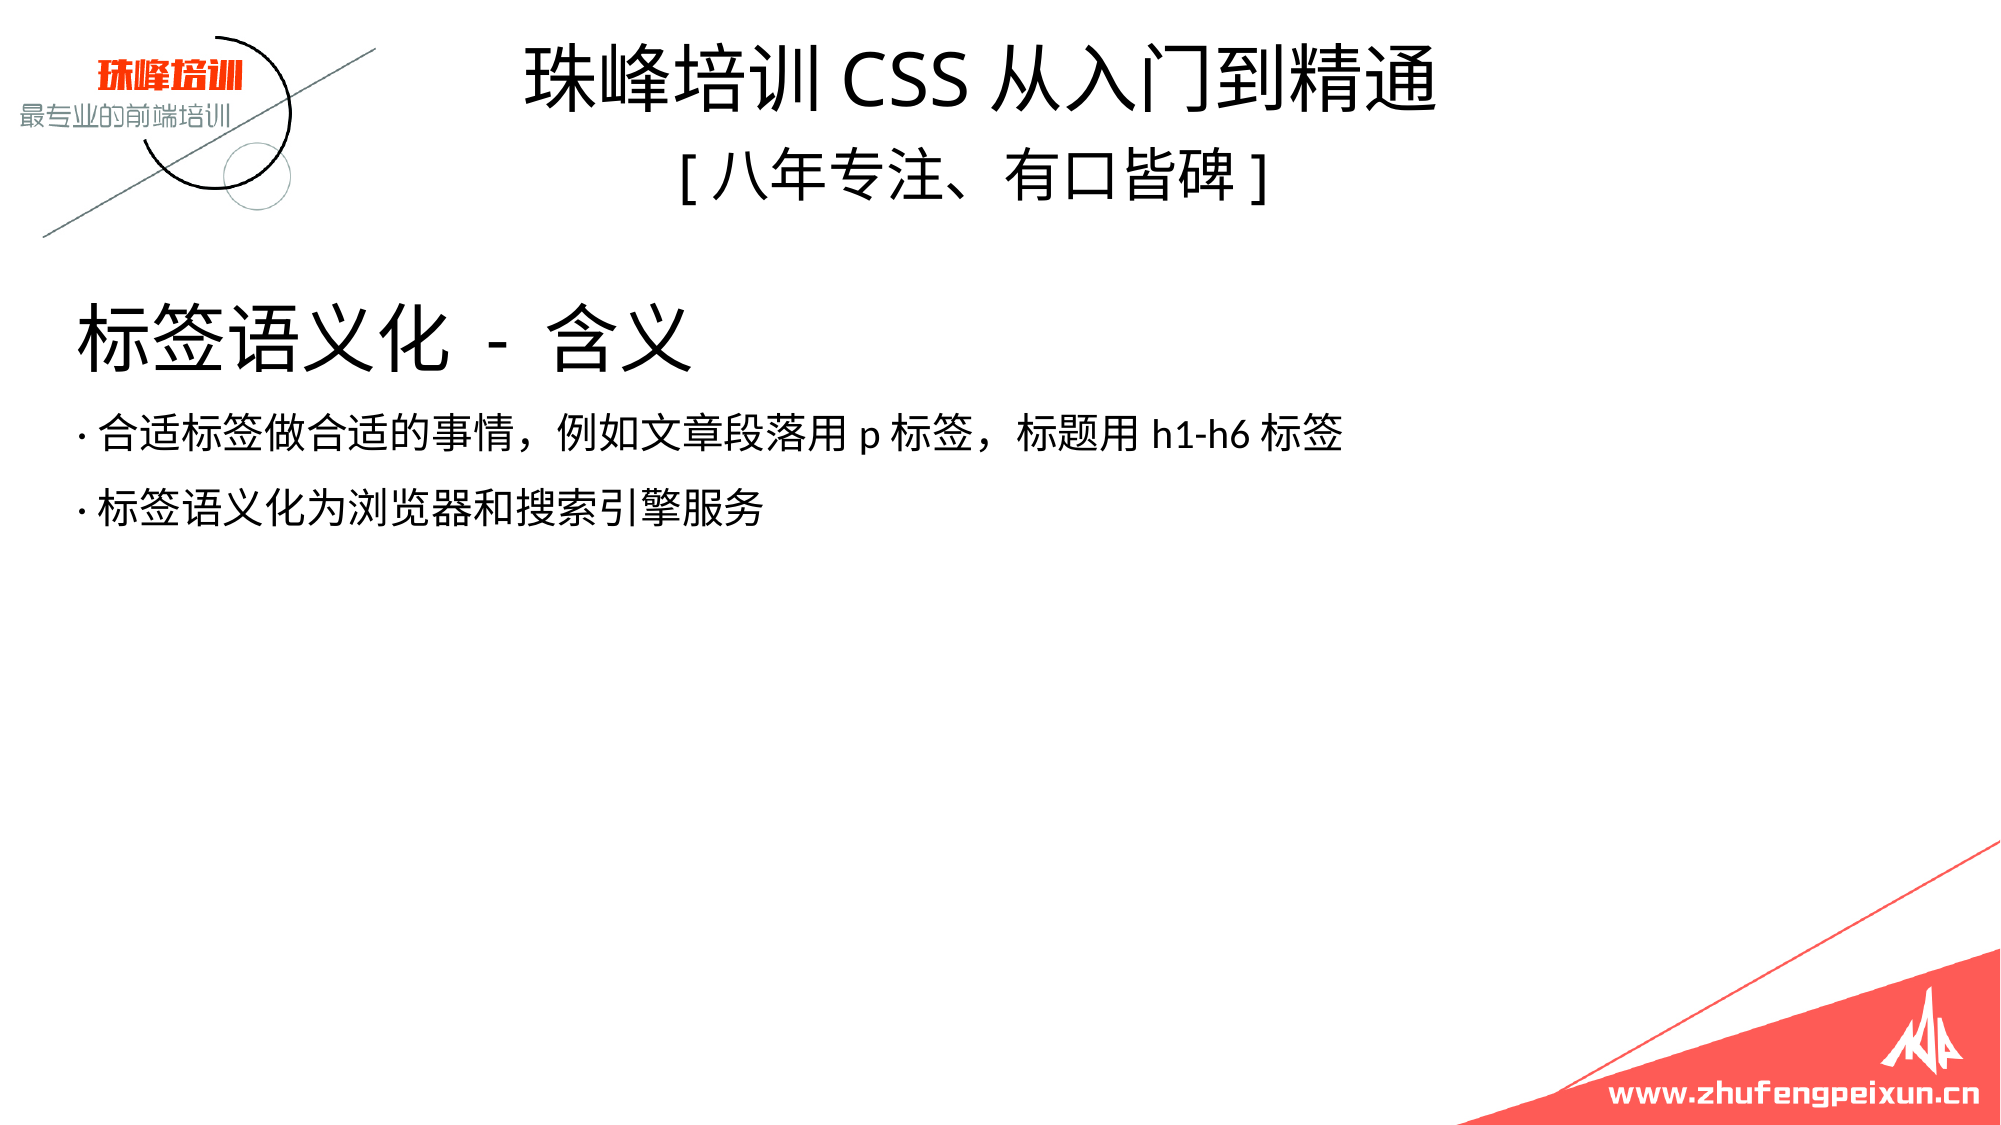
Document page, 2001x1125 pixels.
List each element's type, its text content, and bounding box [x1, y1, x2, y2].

title 标签语义化 - 含义 ·合适标签做合适的事情，例如文章段落用p标签，标题用h1-h6标签 ·标签语义化为浏览器和搜索引擎服务 [62, 239, 1886, 1125]
picture [18, 36, 376, 238]
picture [1886, 796, 2001, 1125]
text_box 珠峰培训CSS从入门到精通 [八年专注、有口皆碑] [507, 23, 1737, 264]
